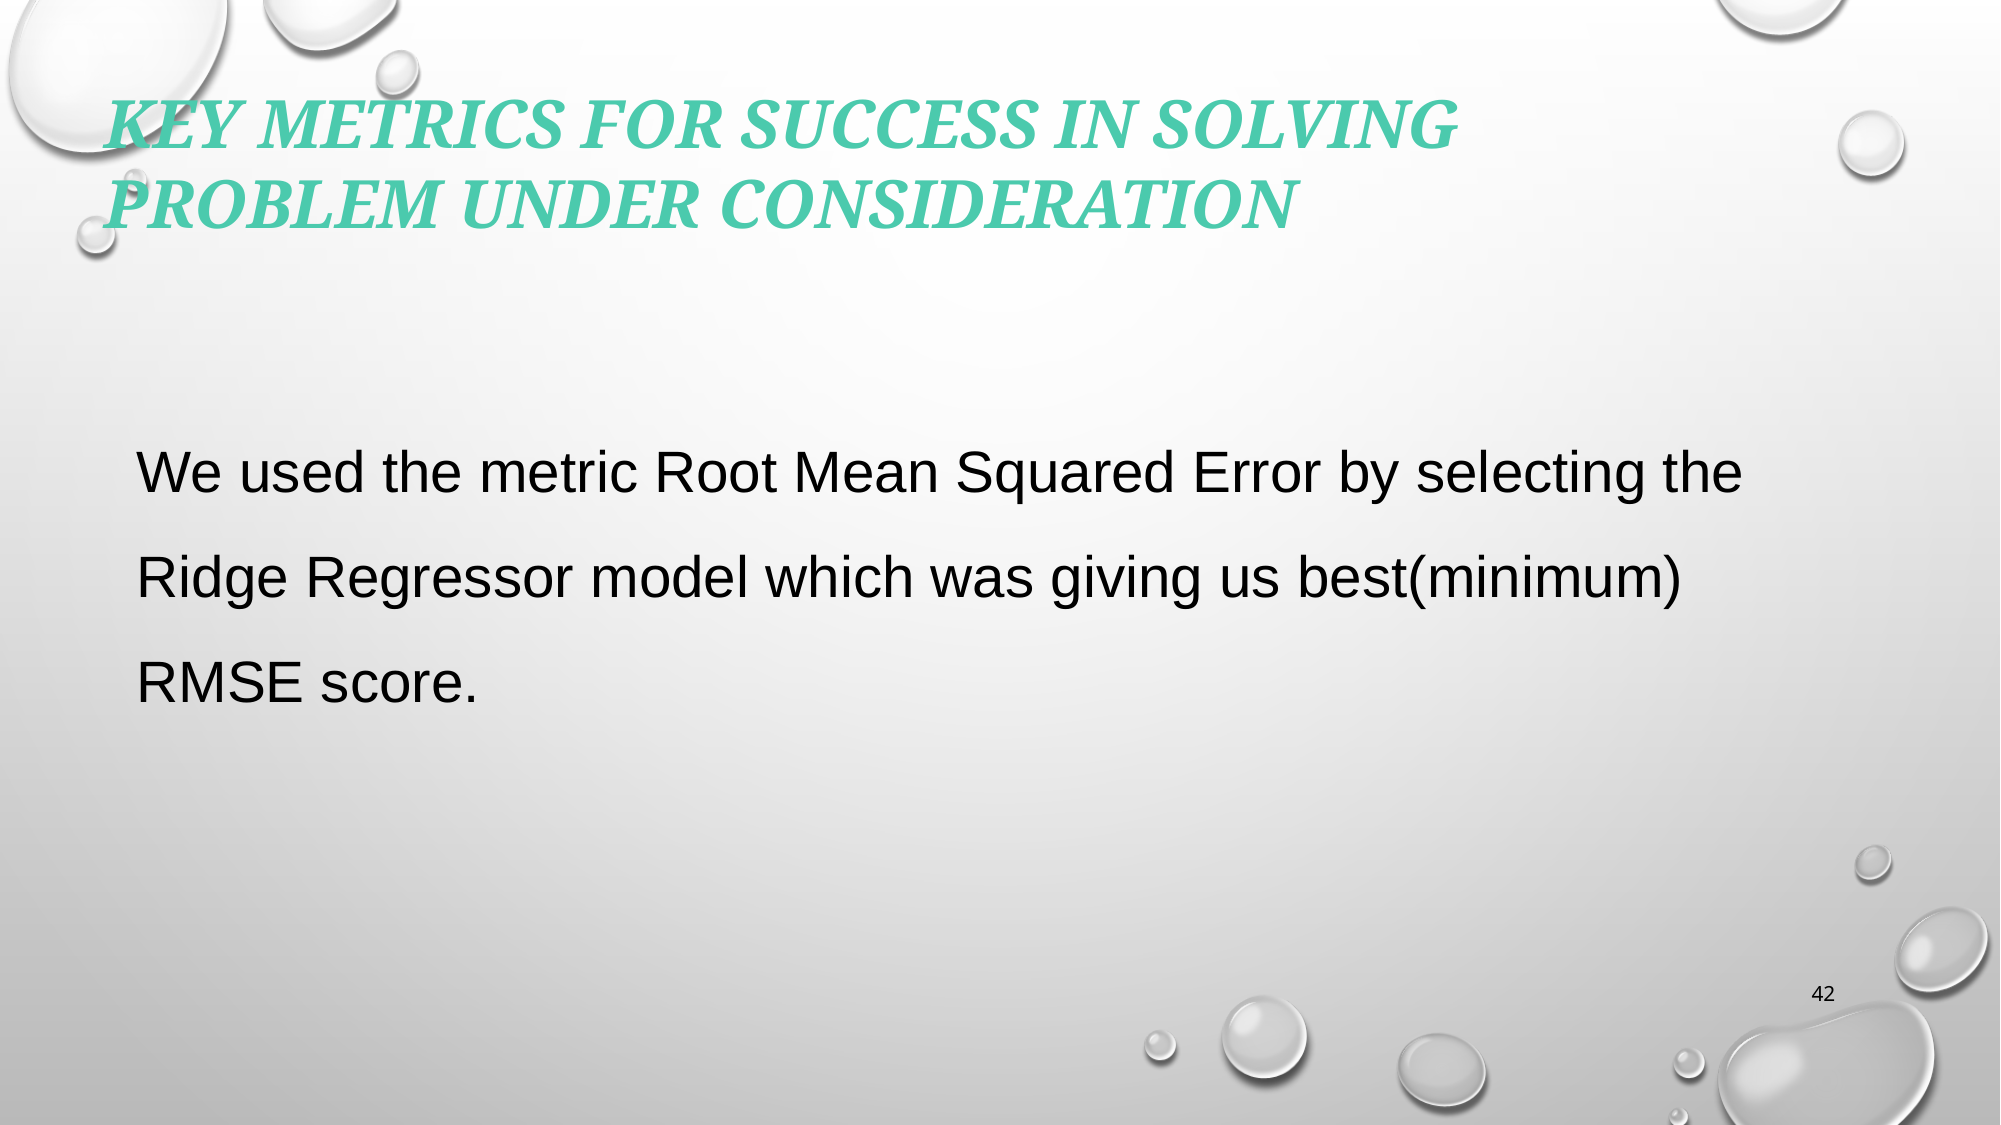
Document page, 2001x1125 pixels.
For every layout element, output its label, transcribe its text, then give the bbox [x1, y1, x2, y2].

text_box We used the metric Root Mean Squared Error by selecting the Ridge Regressor model which was giving us best(minimum) RMSE score. [121, 392, 1866, 722]
picture [0, 0, 2000, 1125]
slide_number 42 [1724, 965, 1851, 1025]
text_box KEY METRICS FOR SUCCESS IN SOLVING PROBLEM UNDER CONSIDERATION [89, 74, 1673, 250]
